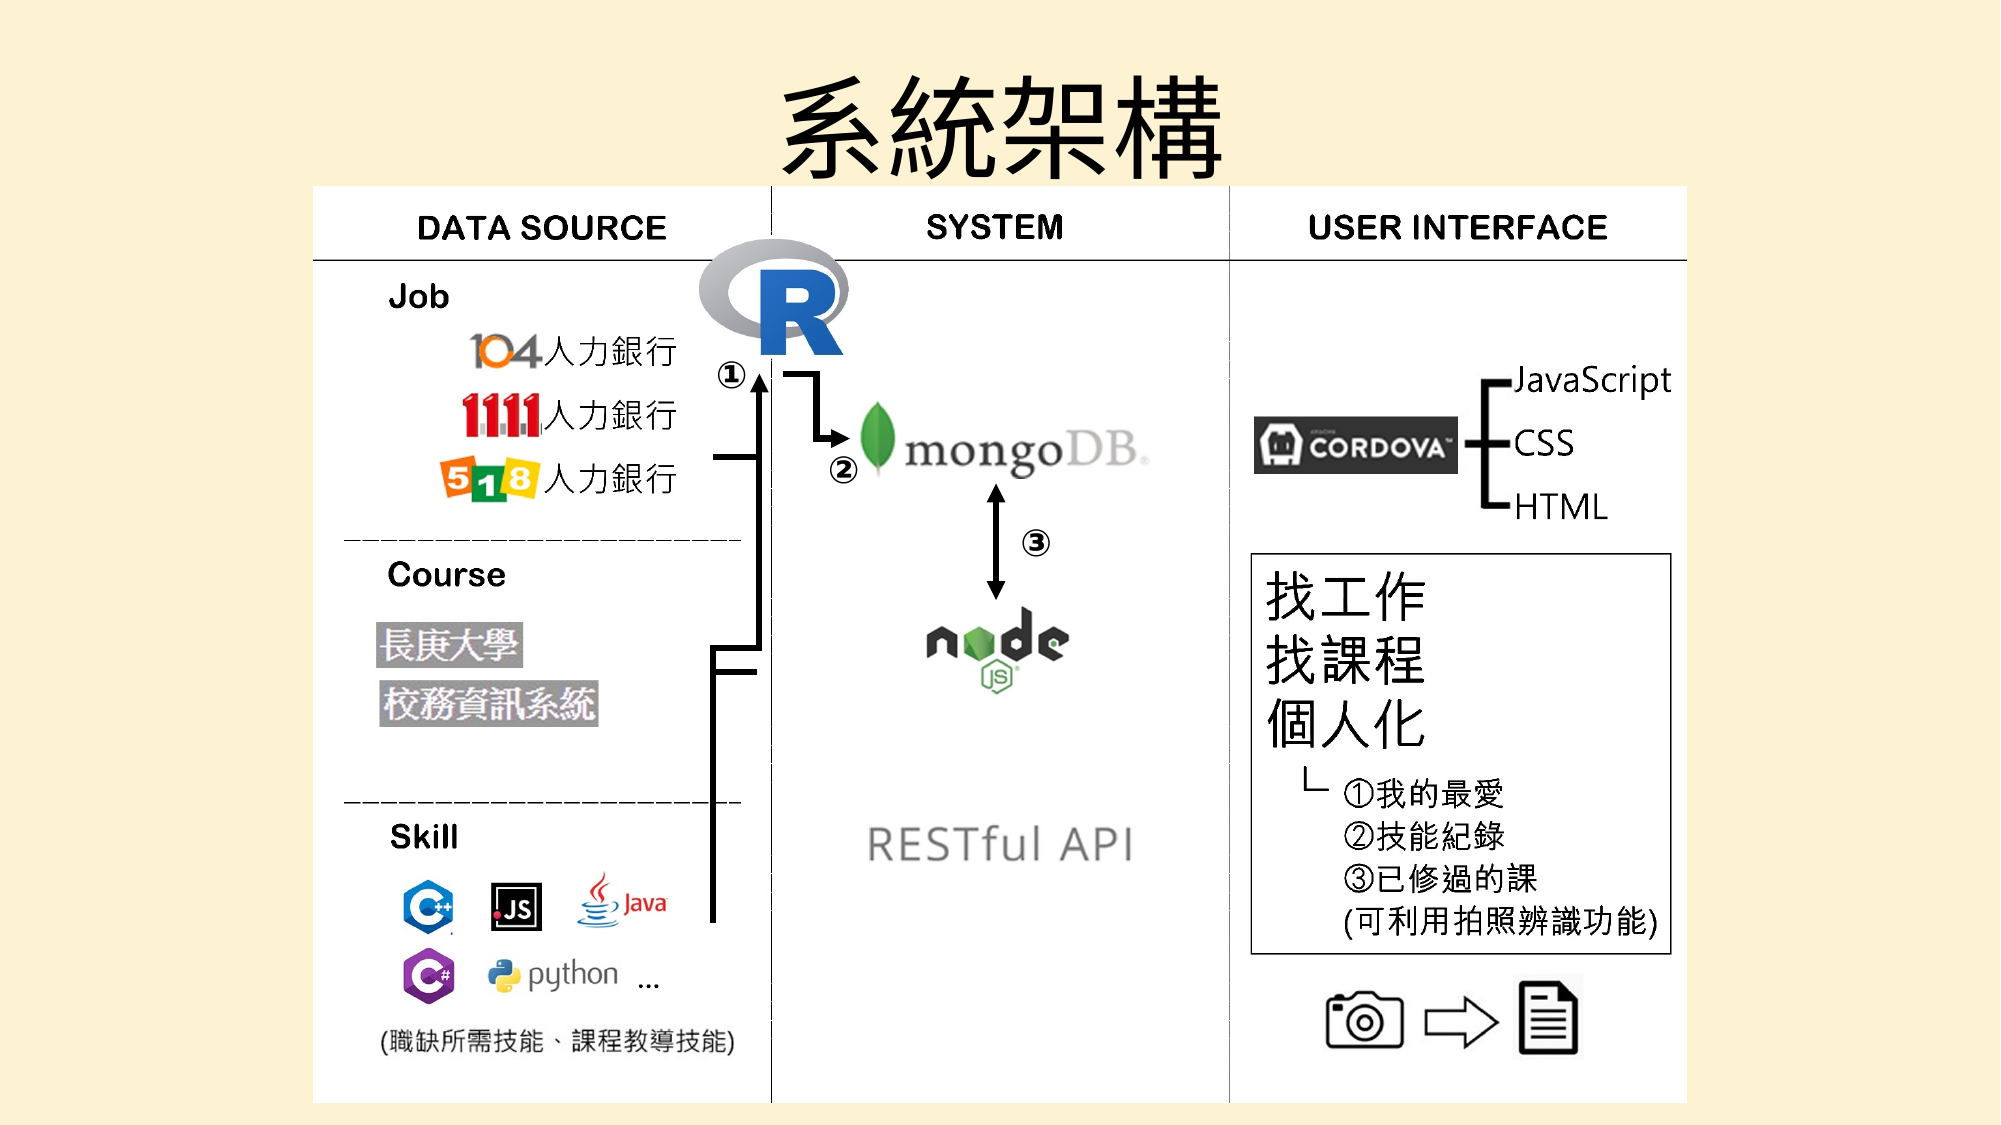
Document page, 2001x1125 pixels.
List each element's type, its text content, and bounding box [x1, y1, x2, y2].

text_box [461, 625, 1011, 672]
picture [313, 186, 1687, 1103]
title 系統架構 [137, 25, 1863, 244]
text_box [782, 373, 850, 439]
